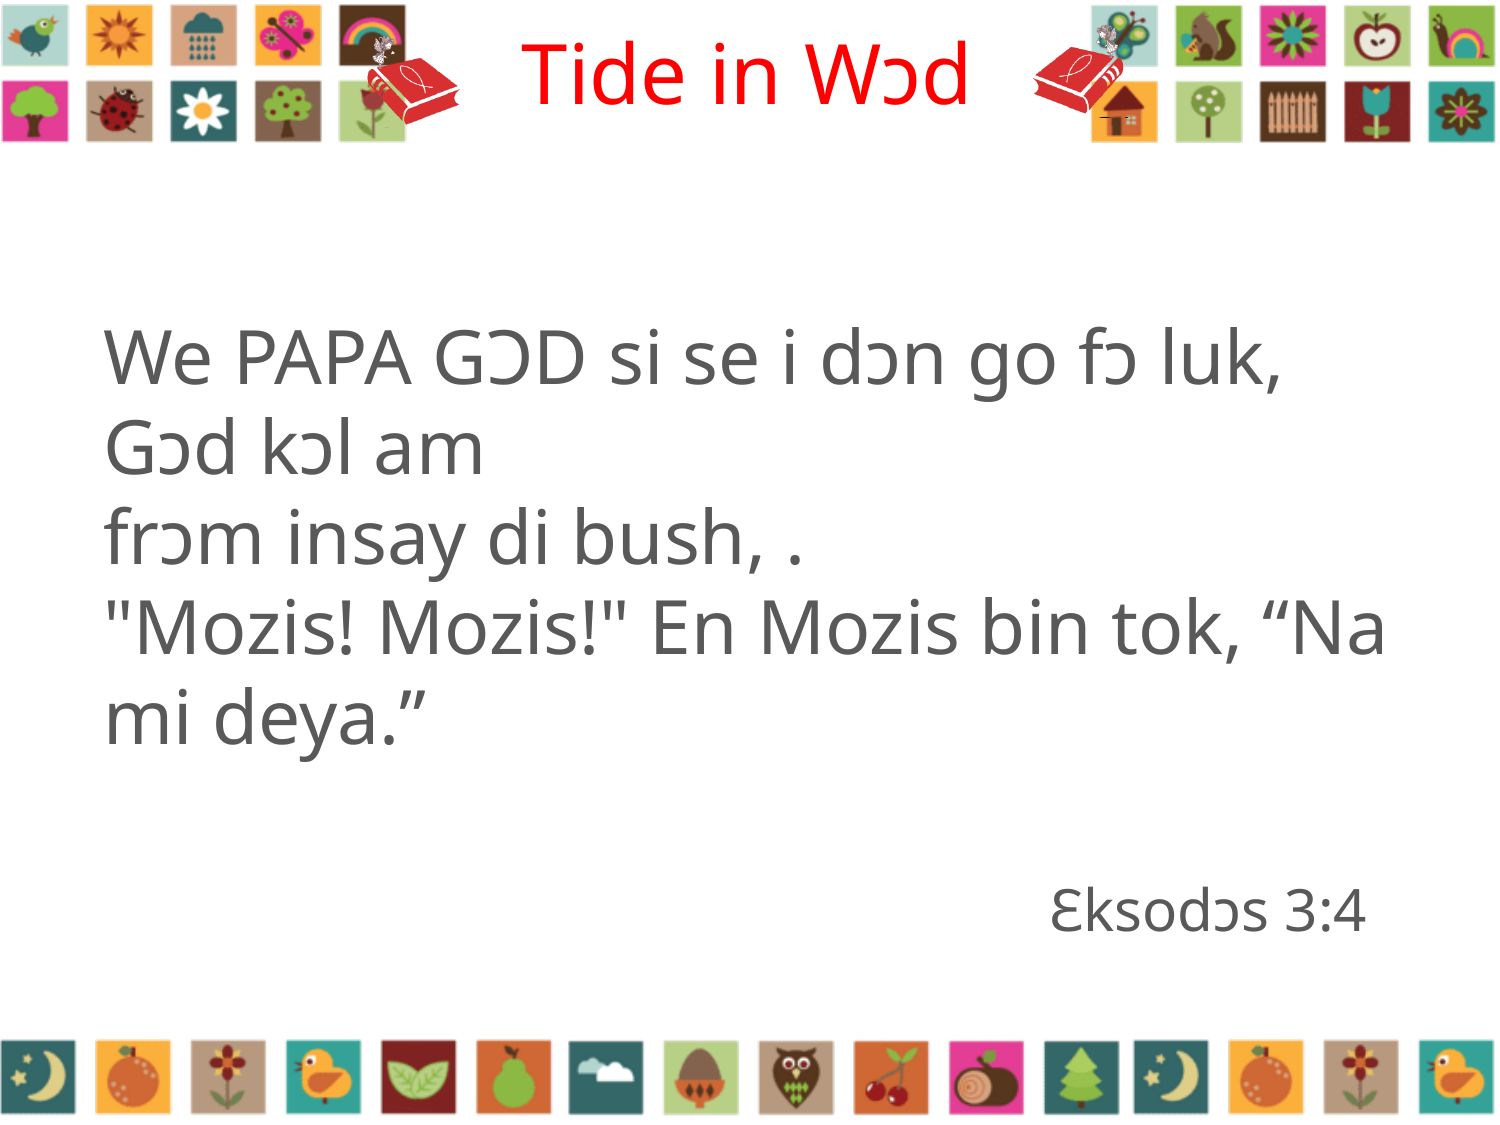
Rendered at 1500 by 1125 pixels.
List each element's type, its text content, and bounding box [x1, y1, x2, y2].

text_box Ɛksodɔs 3:4 [749, 865, 1382, 951]
text_box Tide in Wɔd [425, 13, 1077, 129]
picture [1001, 3, 1500, 150]
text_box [0, 1028, 1500, 1118]
picture [0, 3, 492, 150]
text_box We PAPA GƆD si se i dɔn go fɔ luk, Gɔd kɔl am frɔm insay di bush, . "Mozis! Mozis!" En Mozis bin tok, “Na mi deya.” [88, 302, 1436, 858]
